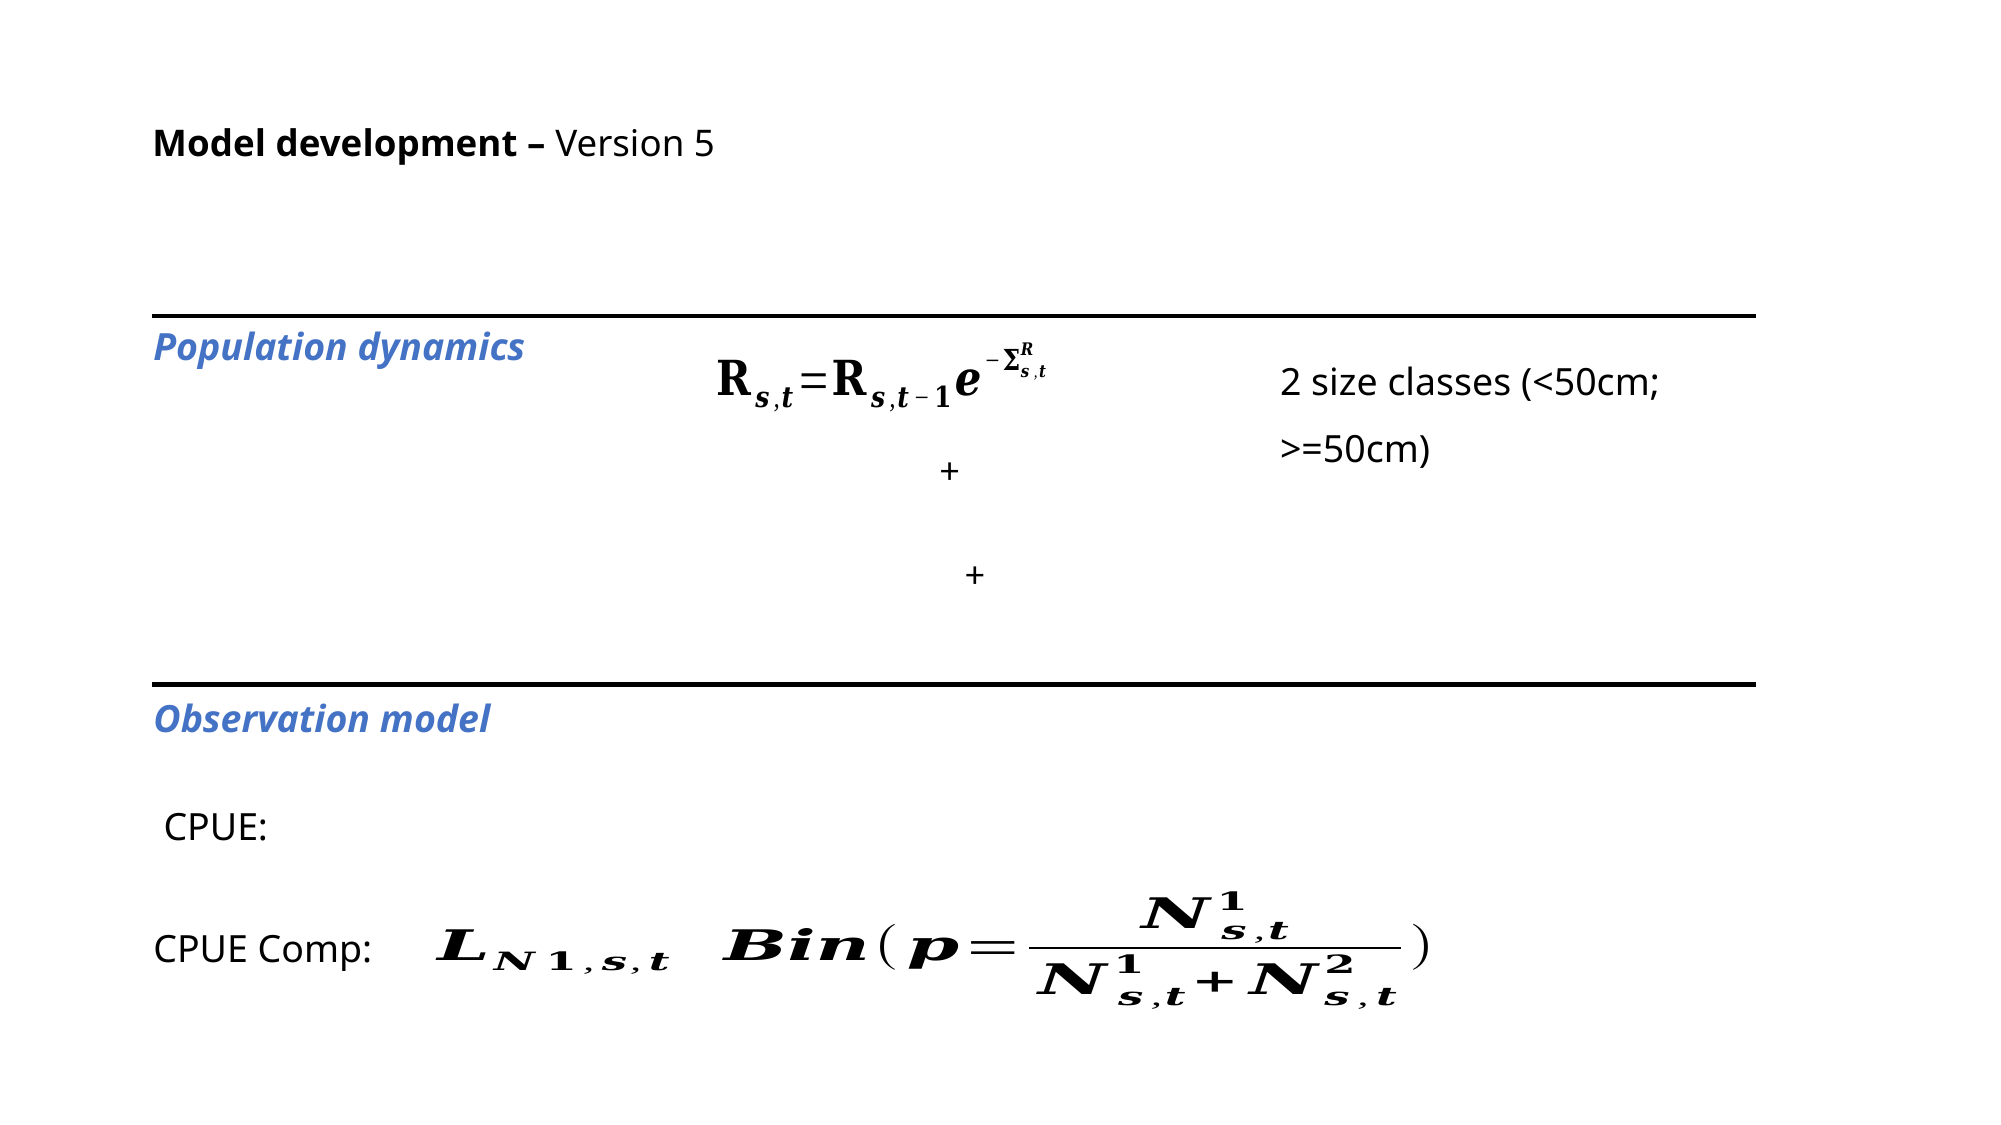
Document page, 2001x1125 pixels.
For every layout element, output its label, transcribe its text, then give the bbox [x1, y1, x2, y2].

title Model development – Version 5 [137, 116, 1924, 216]
text_box Population dynamics [138, 315, 1140, 376]
text_box CPUE: [148, 795, 283, 856]
text_box CPUE Comp: [138, 917, 388, 978]
text_box Observation model [138, 687, 1140, 748]
text_box 2 size classes (<50cm; >=50cm) [1265, 327, 1757, 478]
